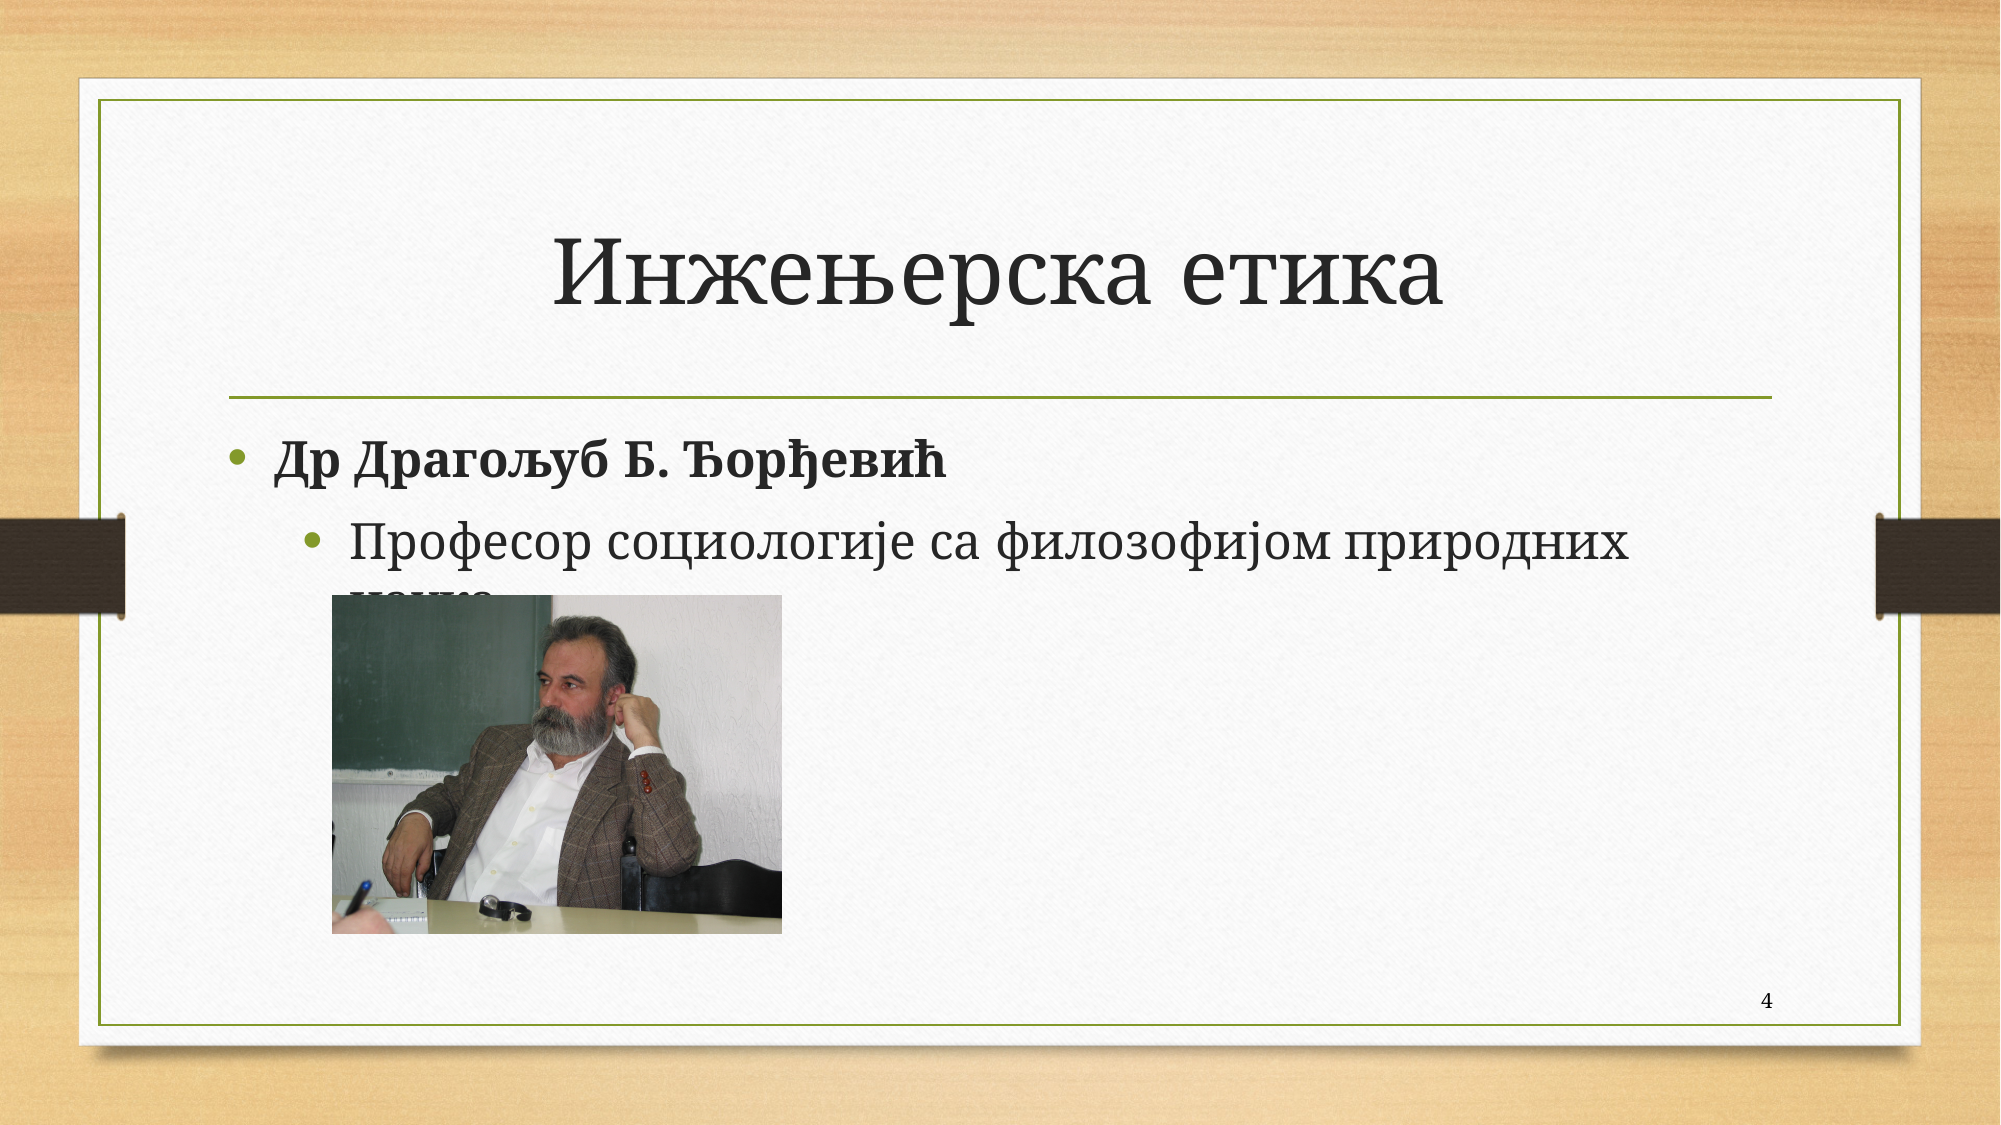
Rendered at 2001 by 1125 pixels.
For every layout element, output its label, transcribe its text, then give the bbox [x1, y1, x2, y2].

picture [0, 0, 2001, 1125]
list Др Драгољуб Б. Ђорђевић Професор социологије са филозофијом природних наука [212, 419, 1788, 964]
title Инжењерска етика [212, 161, 1788, 375]
slide_number 4 [1698, 979, 1788, 1025]
